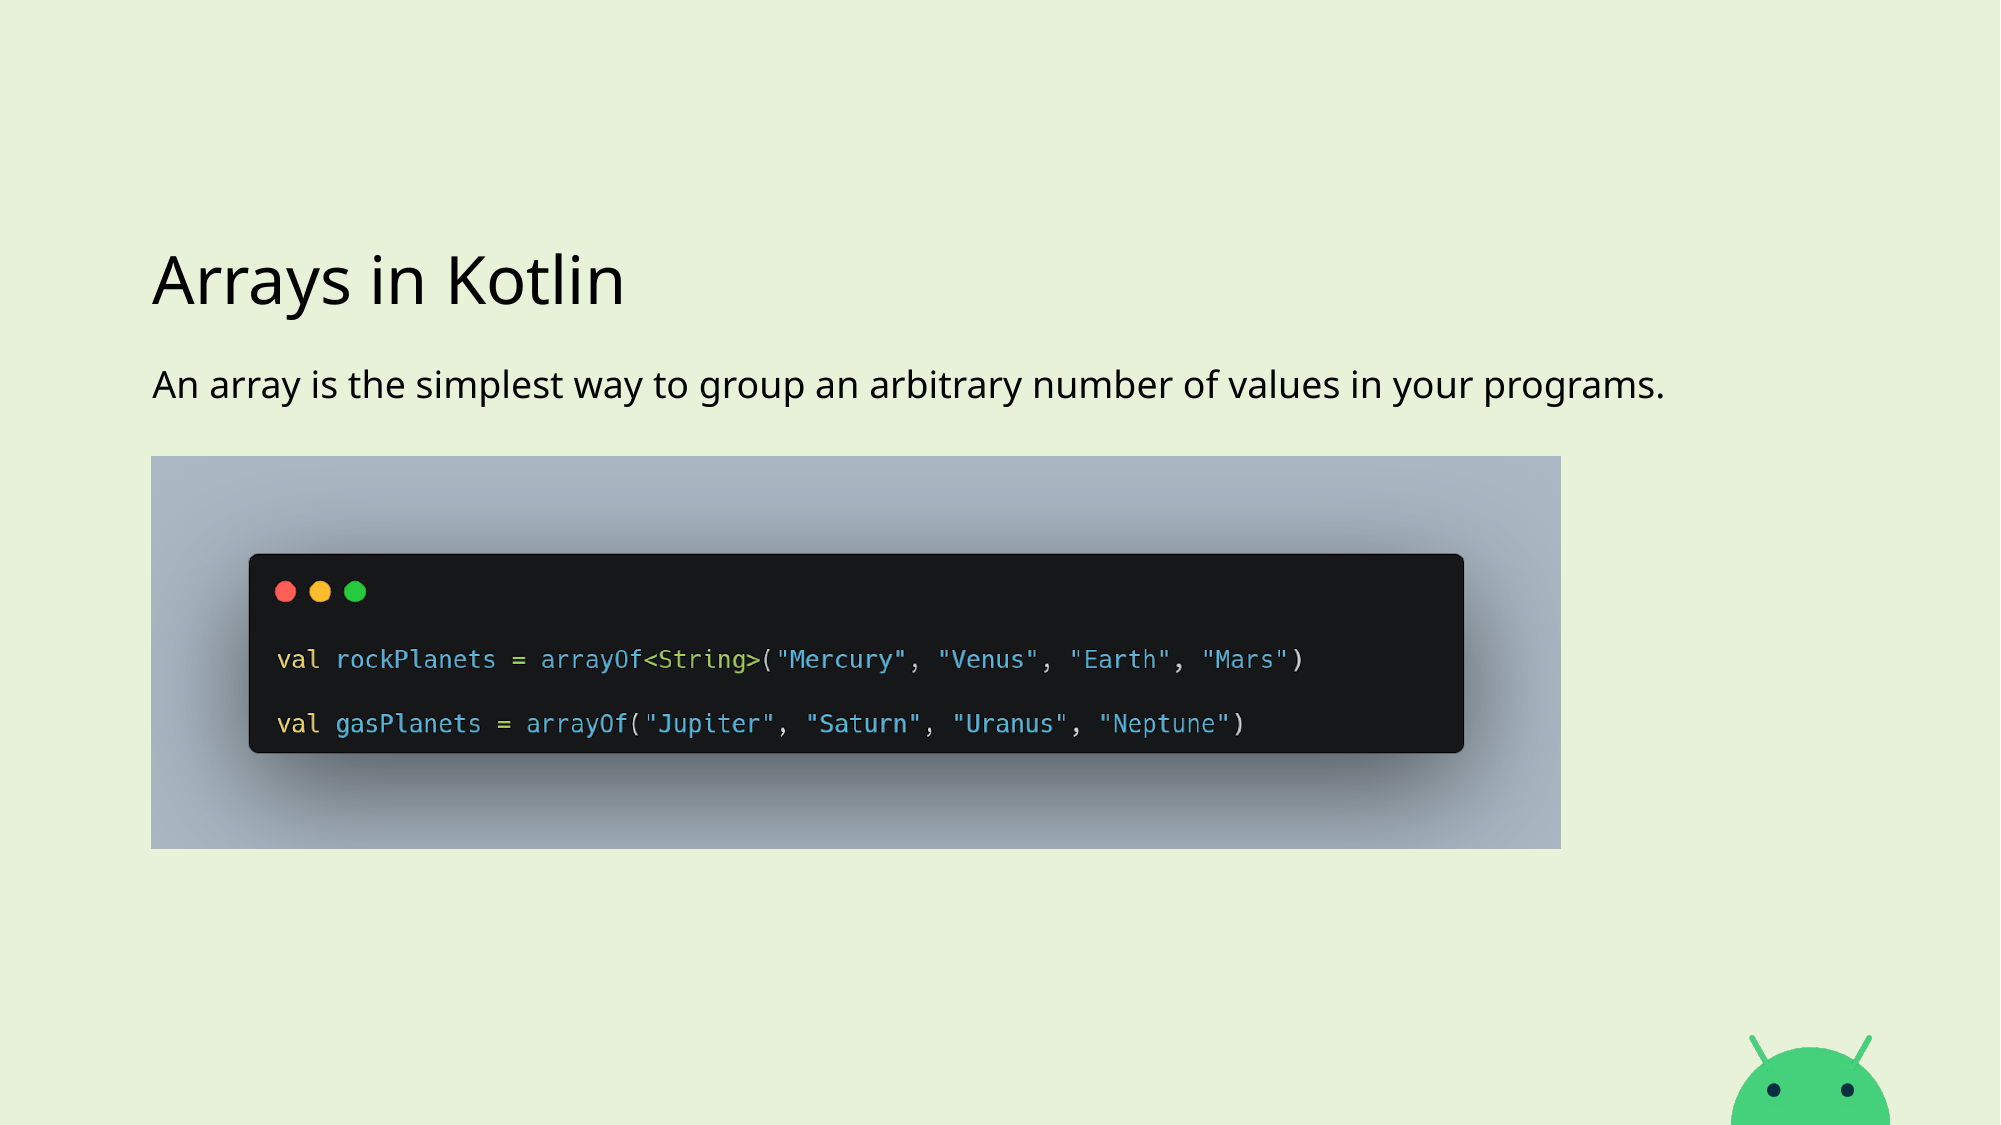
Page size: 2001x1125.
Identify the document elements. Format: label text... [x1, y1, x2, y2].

picture [1731, 1035, 1890, 1120]
list An array is the simplest way to group an arbitrary number of values in your programs. [137, 358, 1863, 469]
text_box [1730, 1118, 1891, 1125]
title Arrays in Kotlin [137, 212, 1863, 353]
picture [151, 455, 1561, 849]
